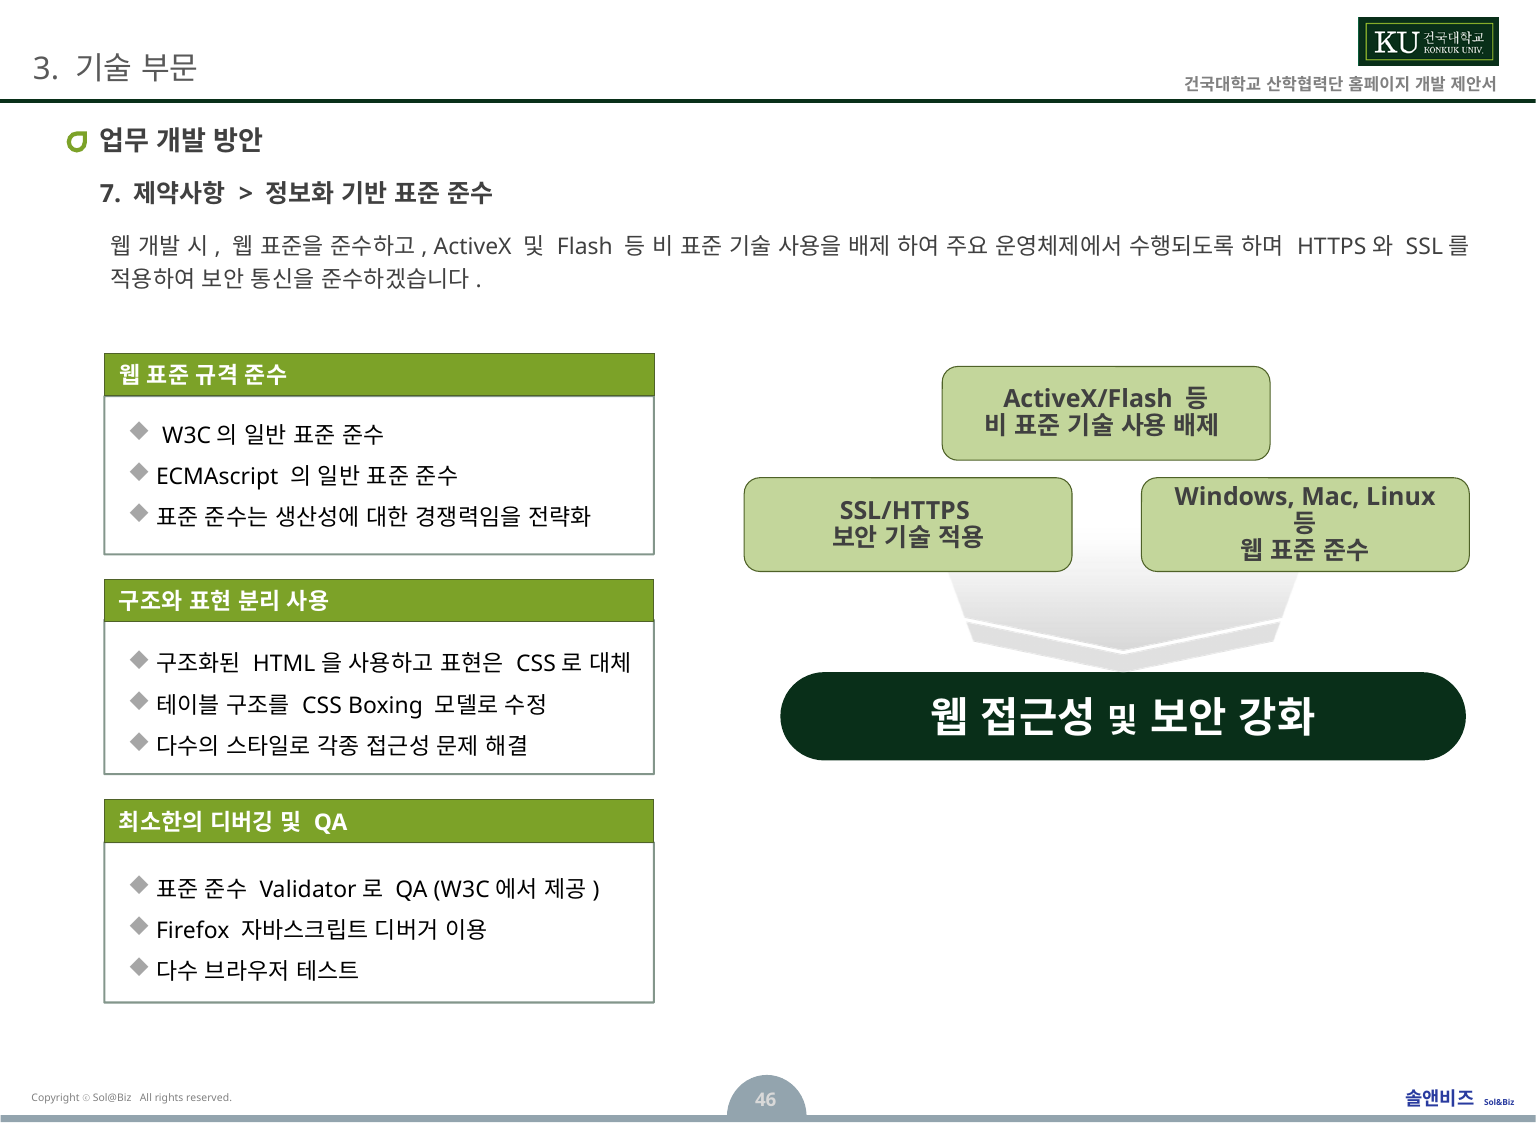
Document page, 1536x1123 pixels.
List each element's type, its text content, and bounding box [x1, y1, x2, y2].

text_box 7. 제약사항 > 정보화 기반 표준 준수 [100, 177, 861, 208]
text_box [743, 366, 1470, 761]
text_box 웹 개발 시, 웹 표준을 준수하고, ActiveX 및 Flash 등 비 표준 기술 사용을 배제 하여 주요 운영체제에서 수행되도록 하며 HTTPS와 SSL를 적용하여 보안 통신을 준수하겠습니다. [95, 218, 1485, 334]
picture [1358, 17, 1499, 66]
title 업무 개발 방안 [99, 123, 1534, 157]
text_box 구조화된 HTML을 사용하고 표현은 CSS로 대체 테이블 구조를 CSS Boxing 모델로 수정 다수의 스타일로 각종 접근성 문제 해결 [104, 622, 654, 775]
text_box 구조와 표현 분리 사용 [104, 579, 654, 622]
text_box 최소한의 디버깅 및 QA [104, 799, 654, 843]
text_box 표준 준수 Validator로 QA (W3C에서 제공) Firefox 자바스크립트 디버거 이용 다수 브라우저 테스트 [104, 843, 654, 1003]
text_box W3C의 일반 표준 준수 ECMAscript 의 일반 표준 준수 표준 준수는 생산성에 대한 경쟁력임을 전략화 [104, 396, 654, 555]
text_box 웹 표준 규격 준수 [104, 353, 655, 396]
